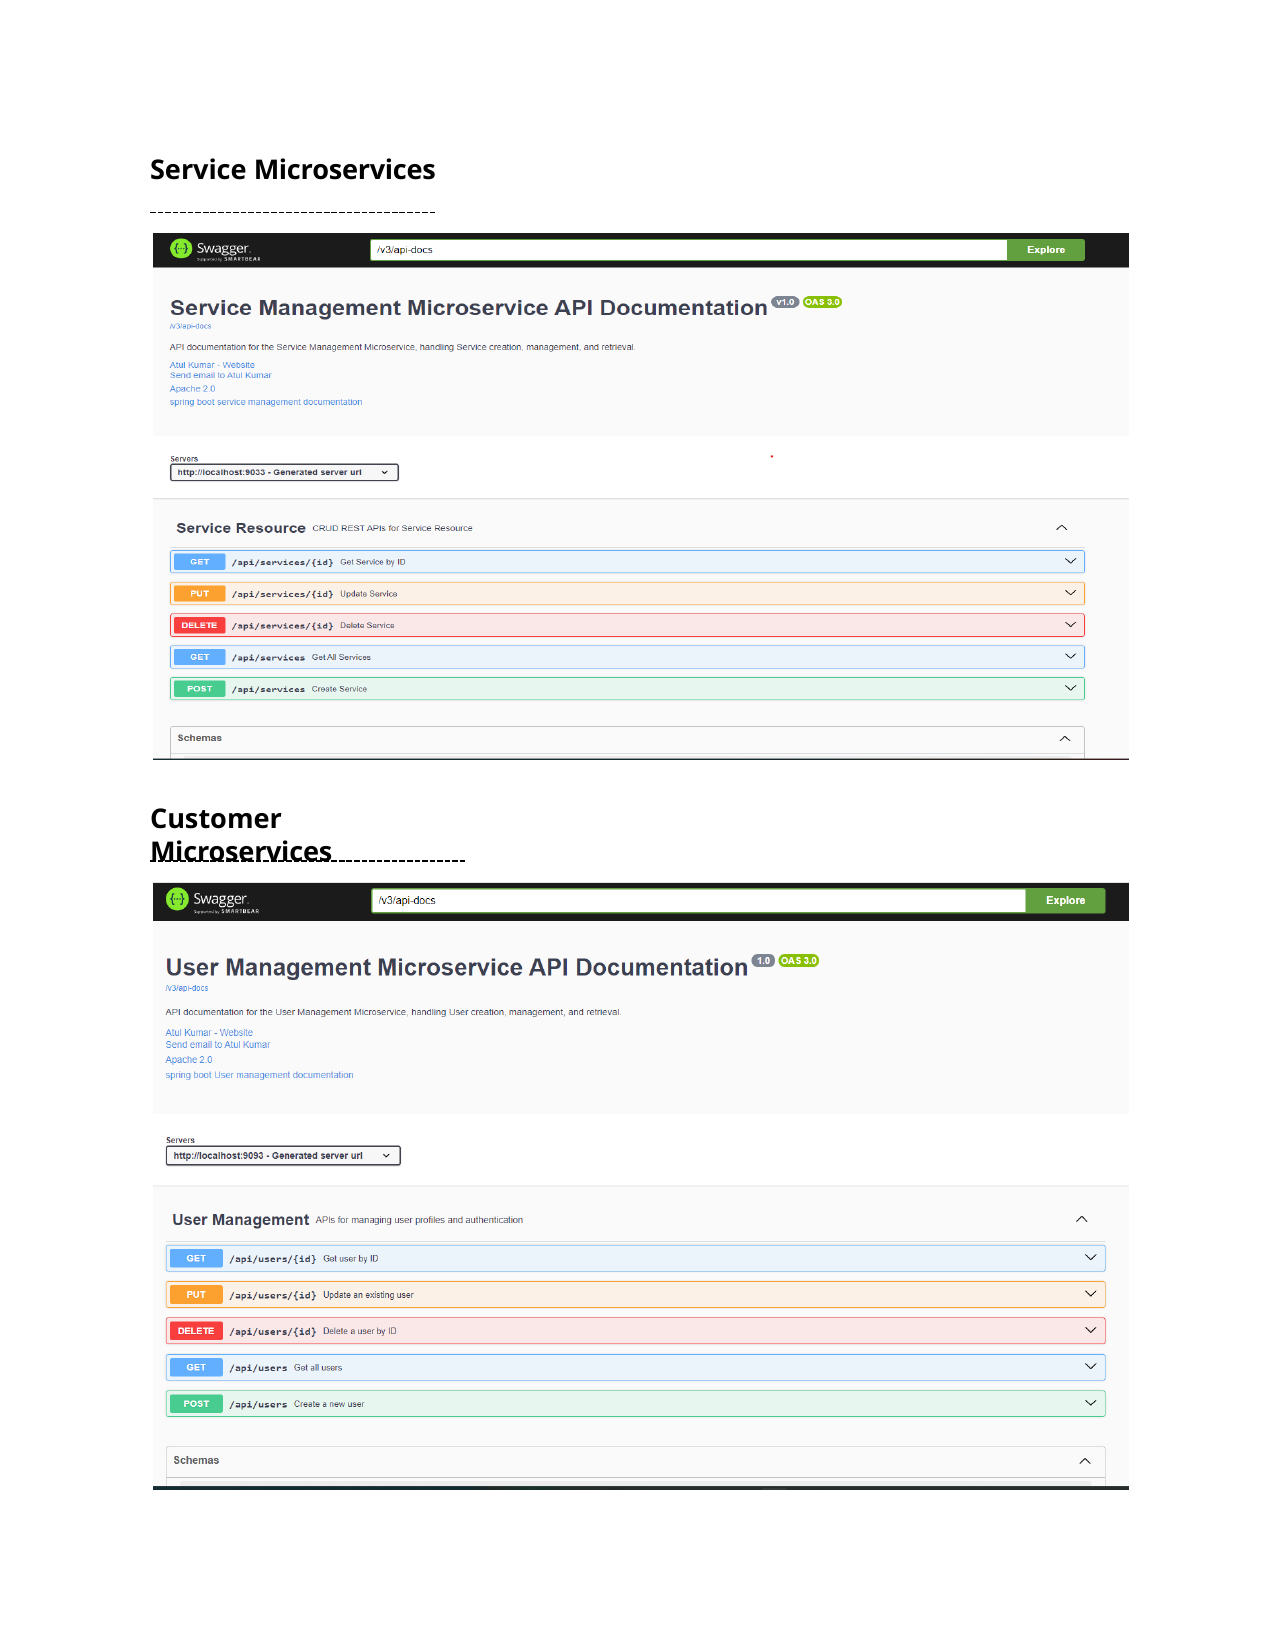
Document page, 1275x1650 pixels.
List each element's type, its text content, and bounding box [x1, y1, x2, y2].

text_box Customer Microservices [147, 799, 461, 867]
text_box Service Microservices [147, 150, 438, 186]
picture [152, 882, 1129, 1491]
picture [152, 232, 1129, 760]
